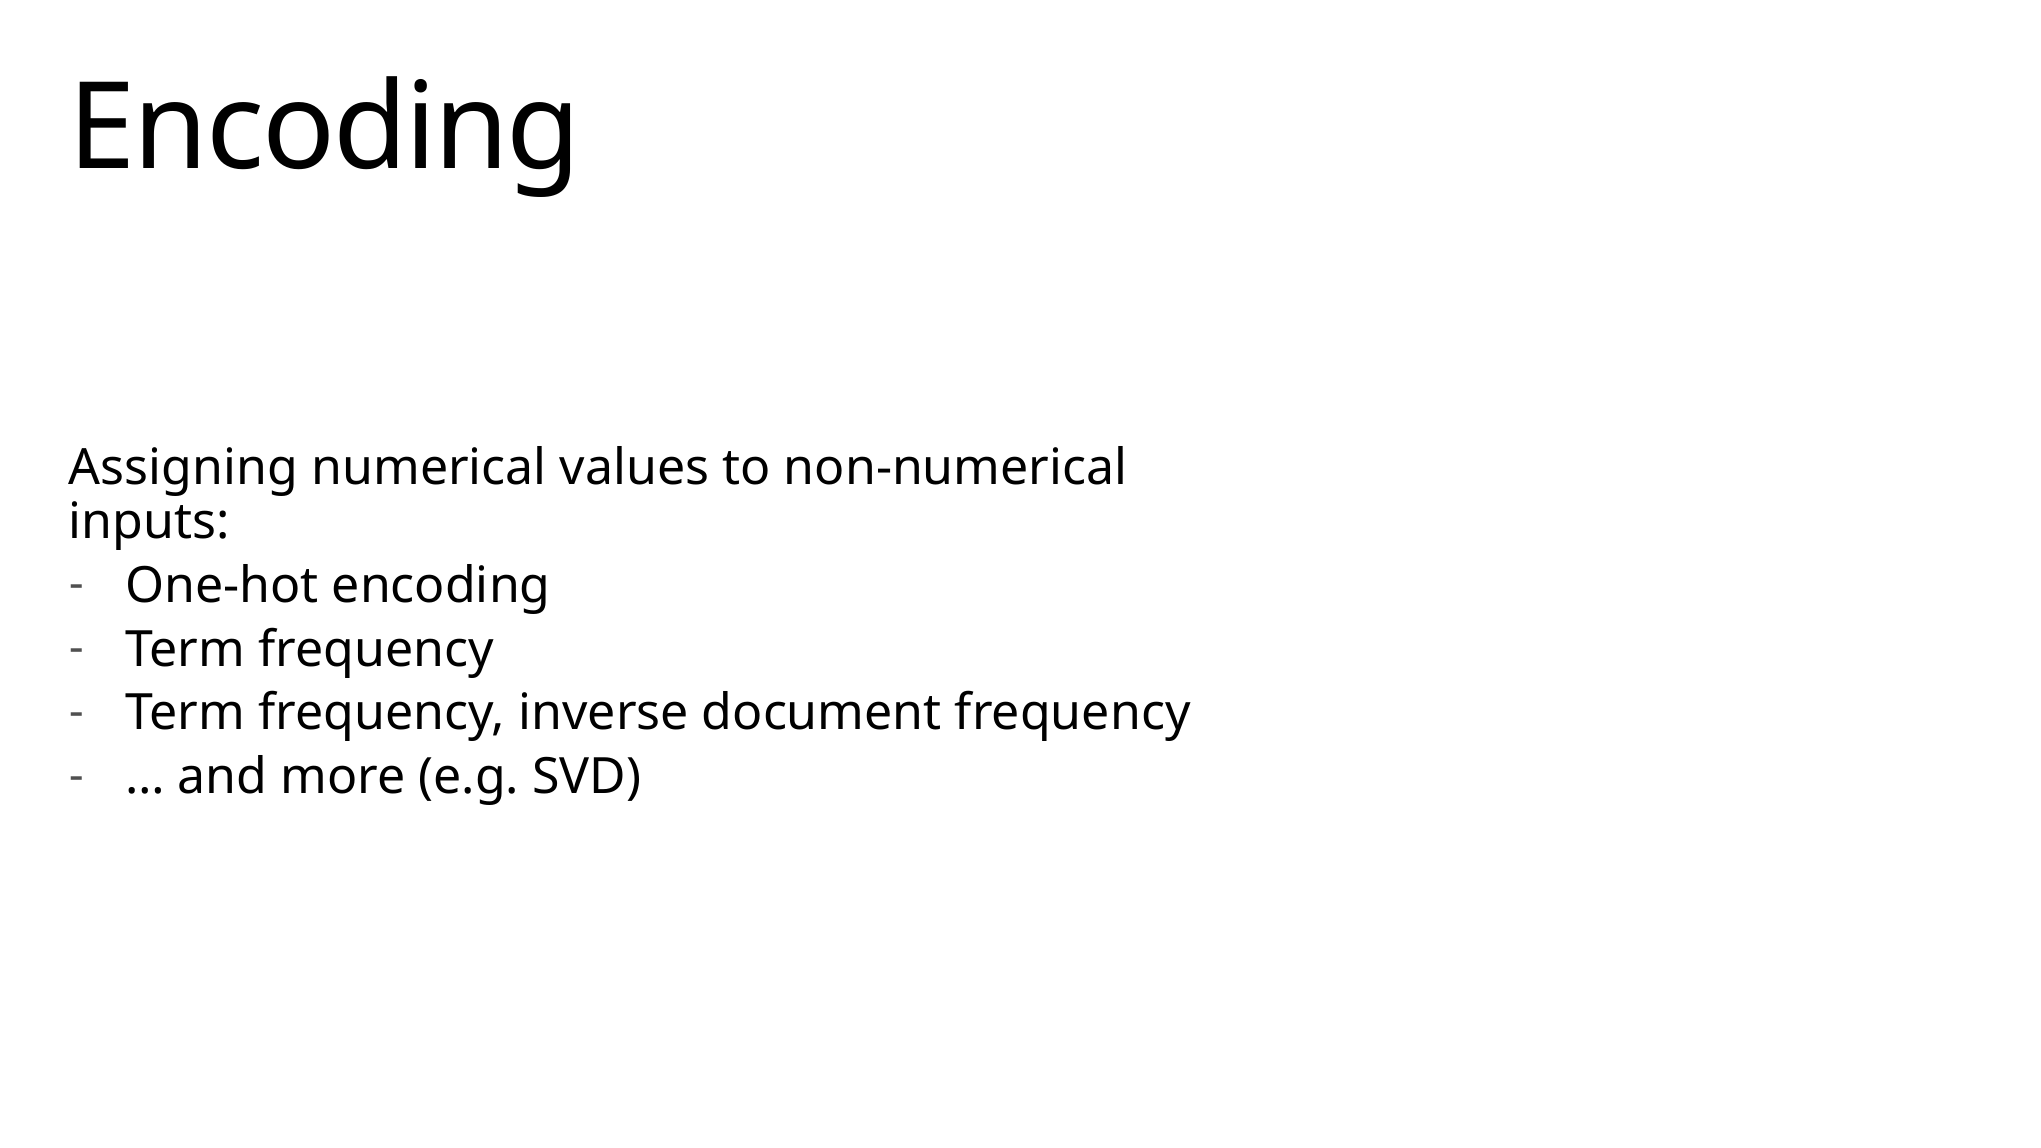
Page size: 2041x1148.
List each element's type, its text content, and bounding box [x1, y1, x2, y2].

title Encoding [45, 48, 1996, 349]
list Assigning numerical values to non-numerical inputs: One-hot encoding Term frequency Term frequency, inverse document frequency … and more (e.g. SVD) [45, 426, 1246, 845]
